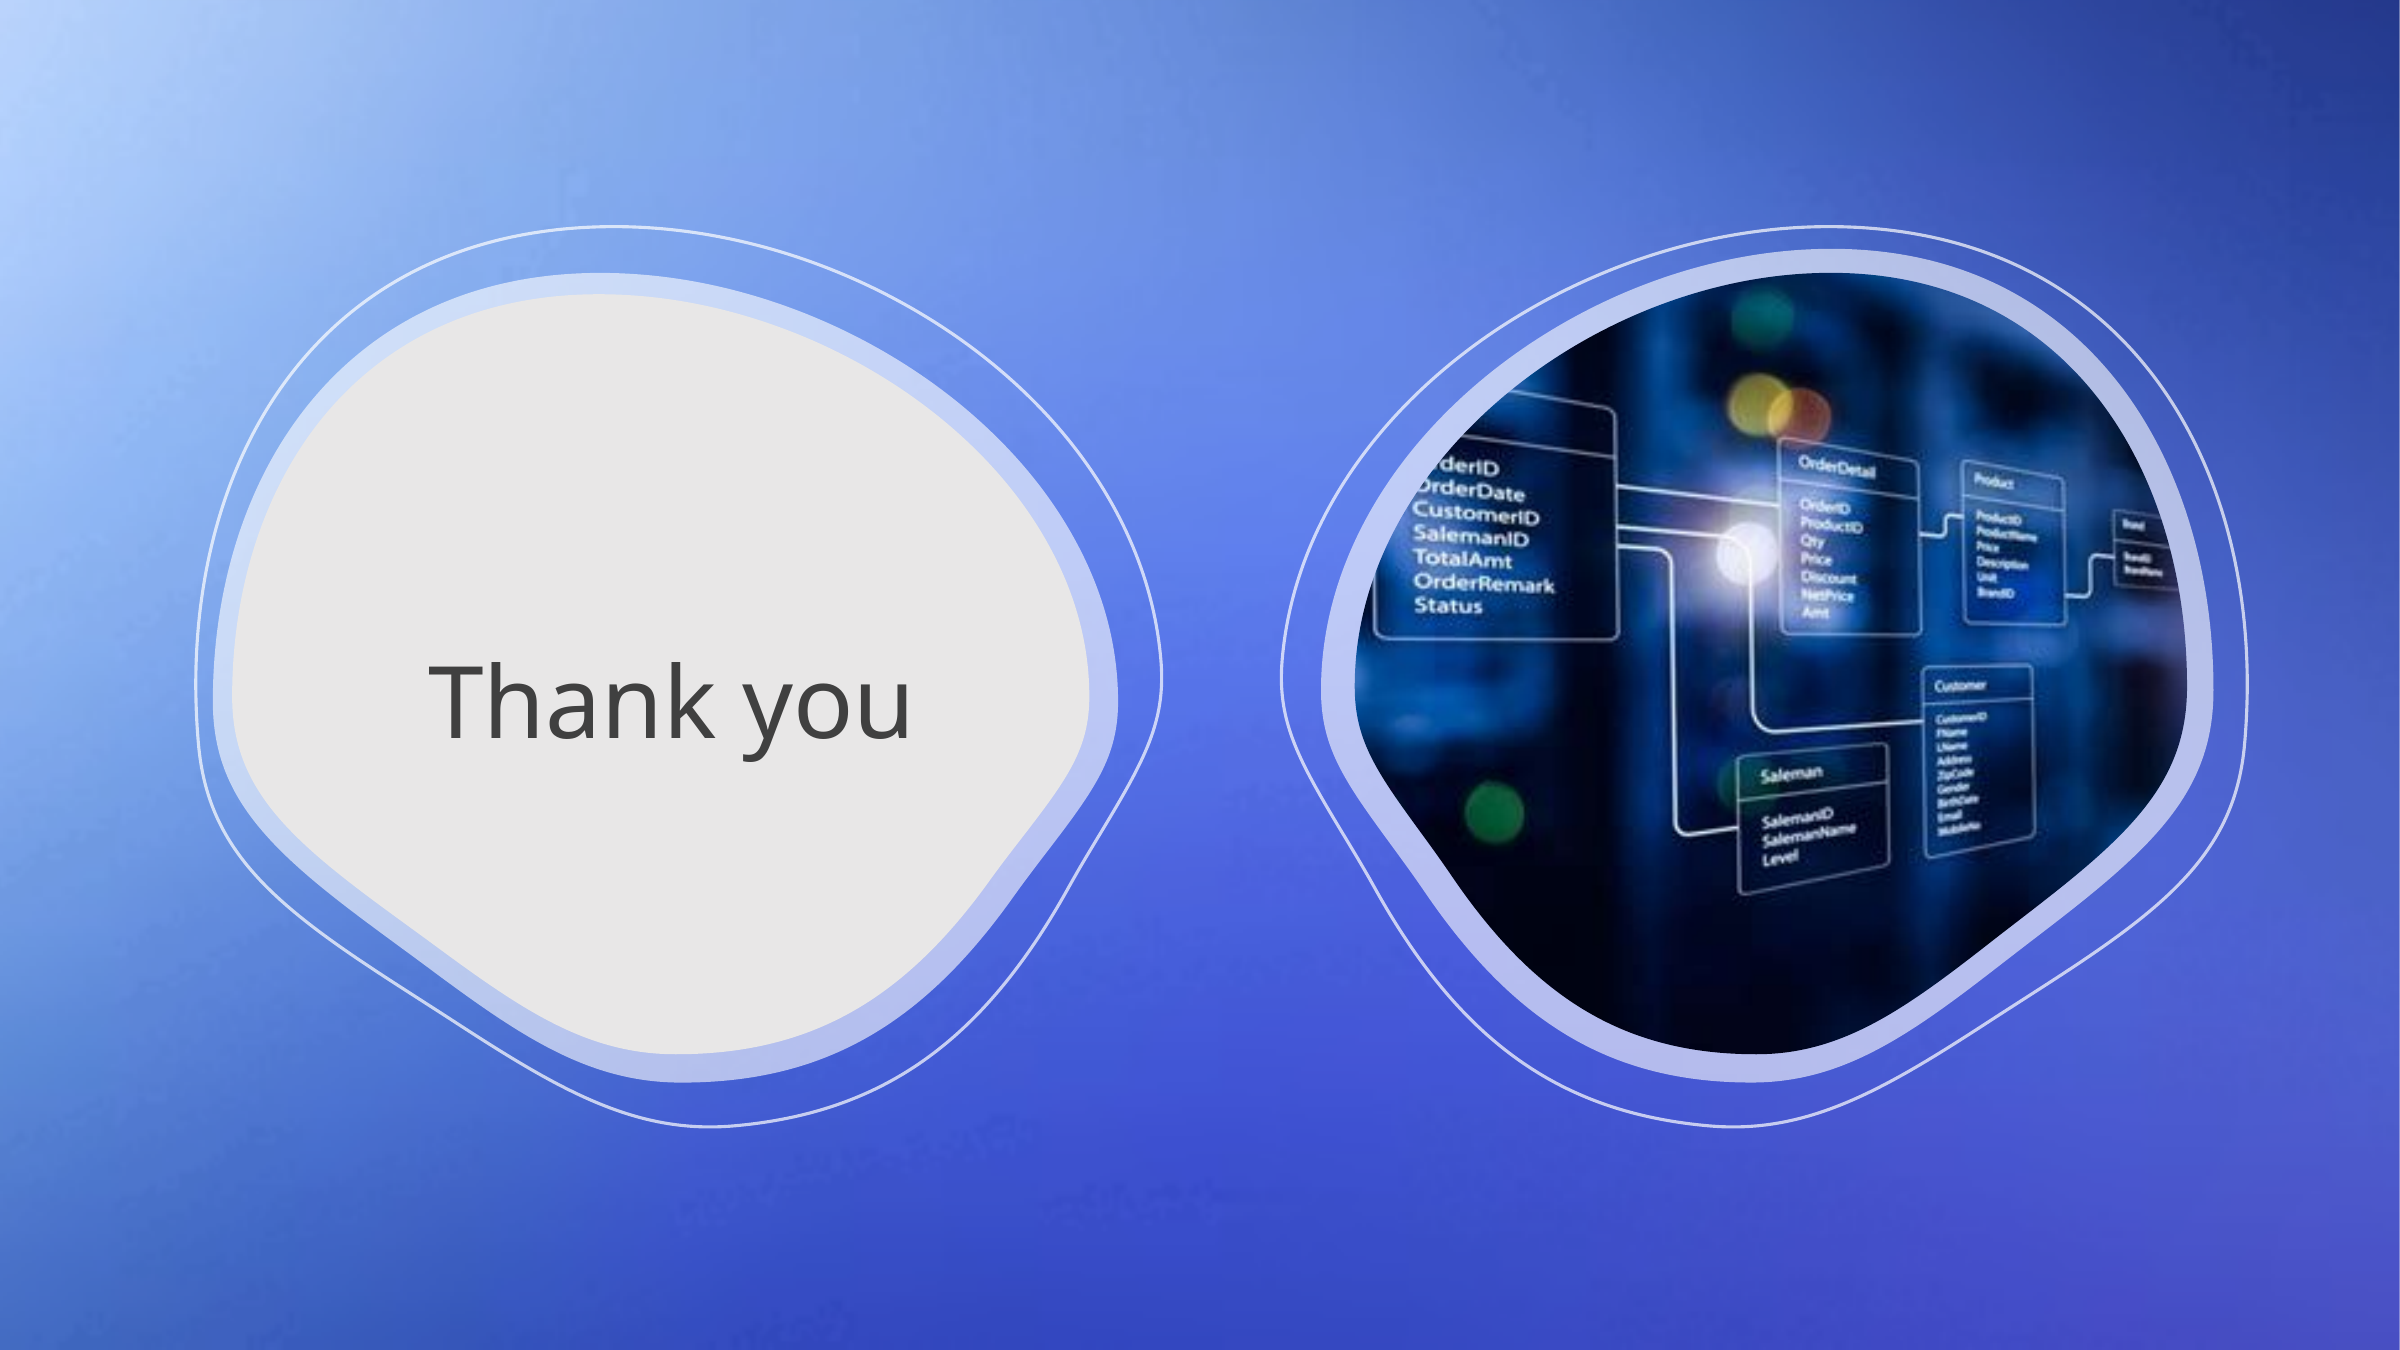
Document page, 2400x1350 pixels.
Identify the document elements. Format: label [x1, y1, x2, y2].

picture [0, 0, 2400, 1350]
text_box [1282, 220, 2249, 1130]
